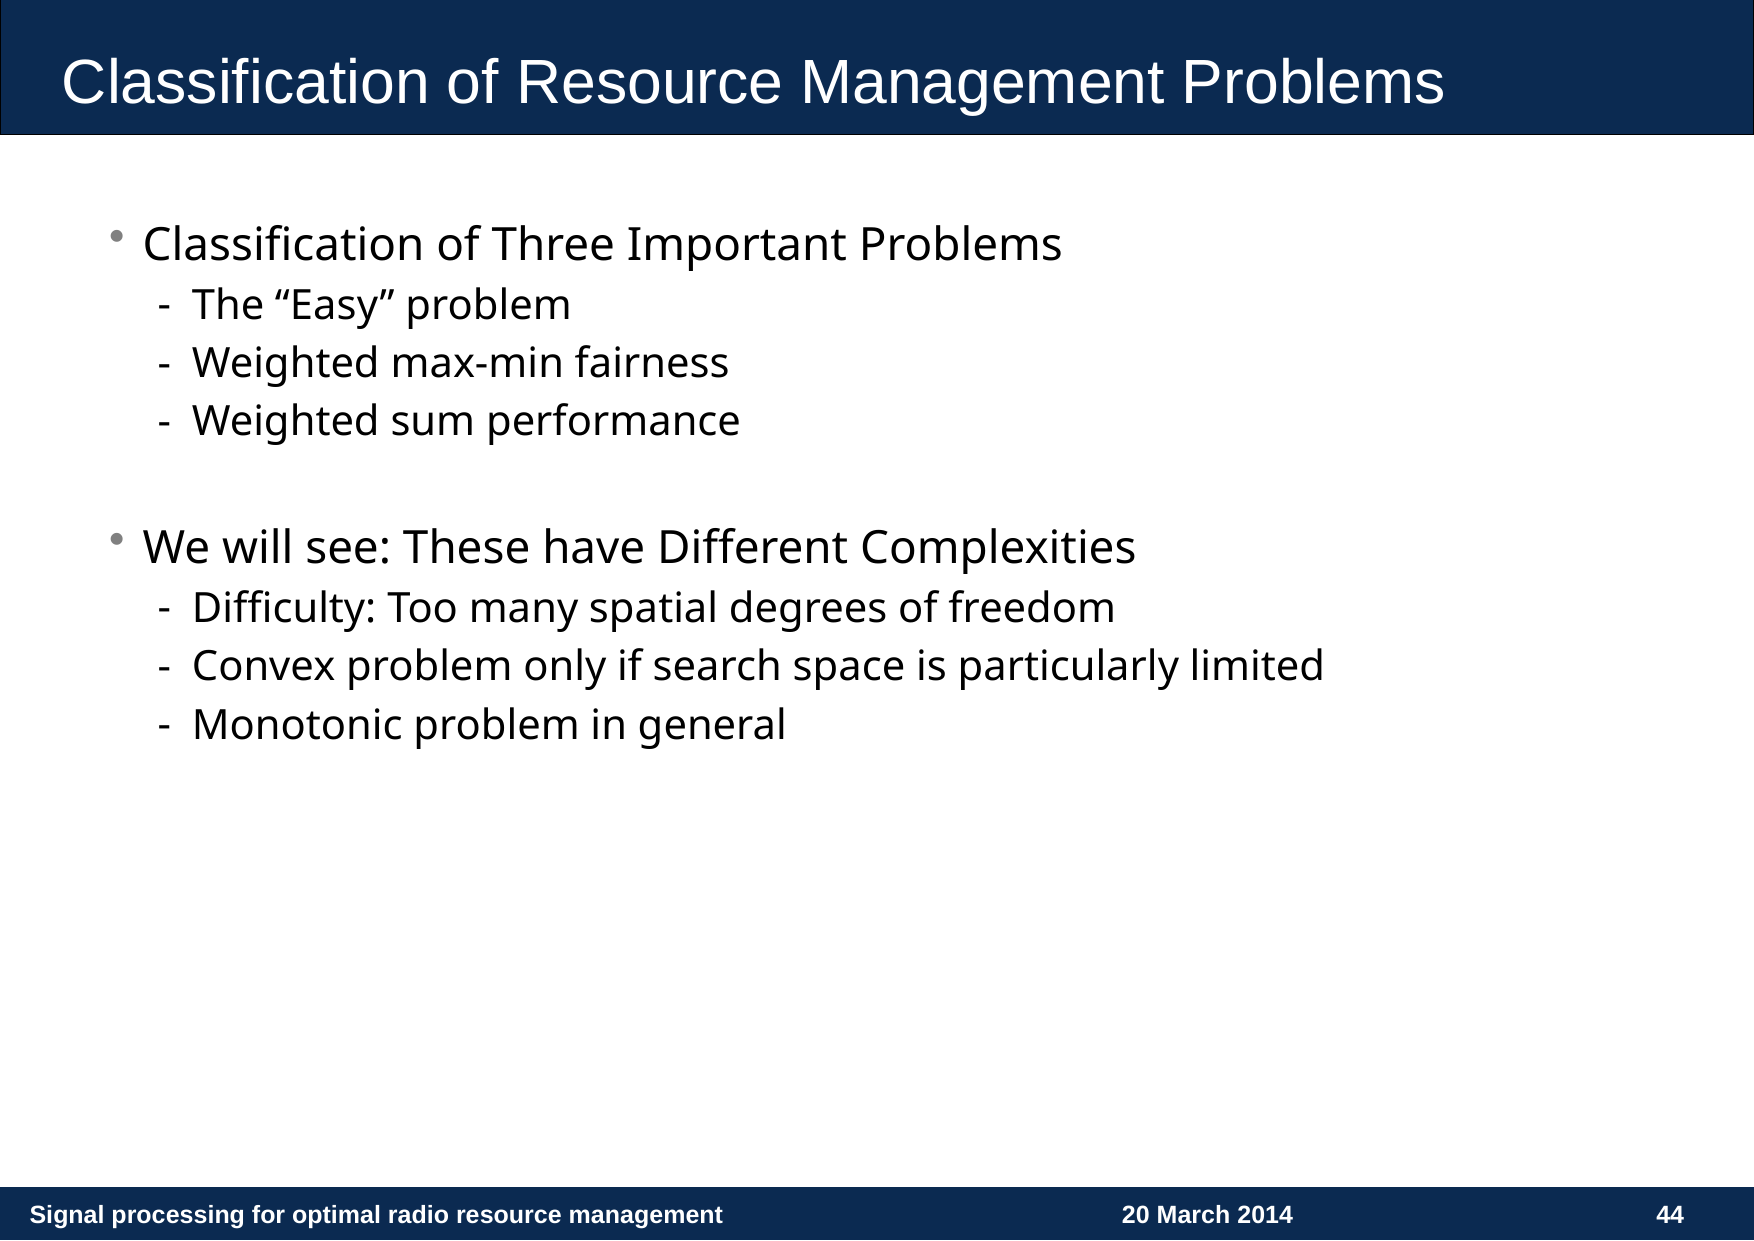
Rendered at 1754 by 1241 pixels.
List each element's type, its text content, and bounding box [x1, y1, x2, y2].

slide_number Signal processing for optimal radio resource management [14, 1180, 771, 1241]
footer 20 March 2014 [829, 1180, 1586, 1241]
list Classification of Three Important Problems The “Easy” problem Weighted max-min fairness Weighted sum performance We will see: These have Different Complexities Difficulty: Too many spatial degrees of freedom Convex problem only if search space is particularly limited Monotonic problem in general [108, 206, 1667, 1125]
slide_number 44 [1627, 1180, 1714, 1241]
title Classification of Resource Management Problems [61, 22, 1716, 135]
